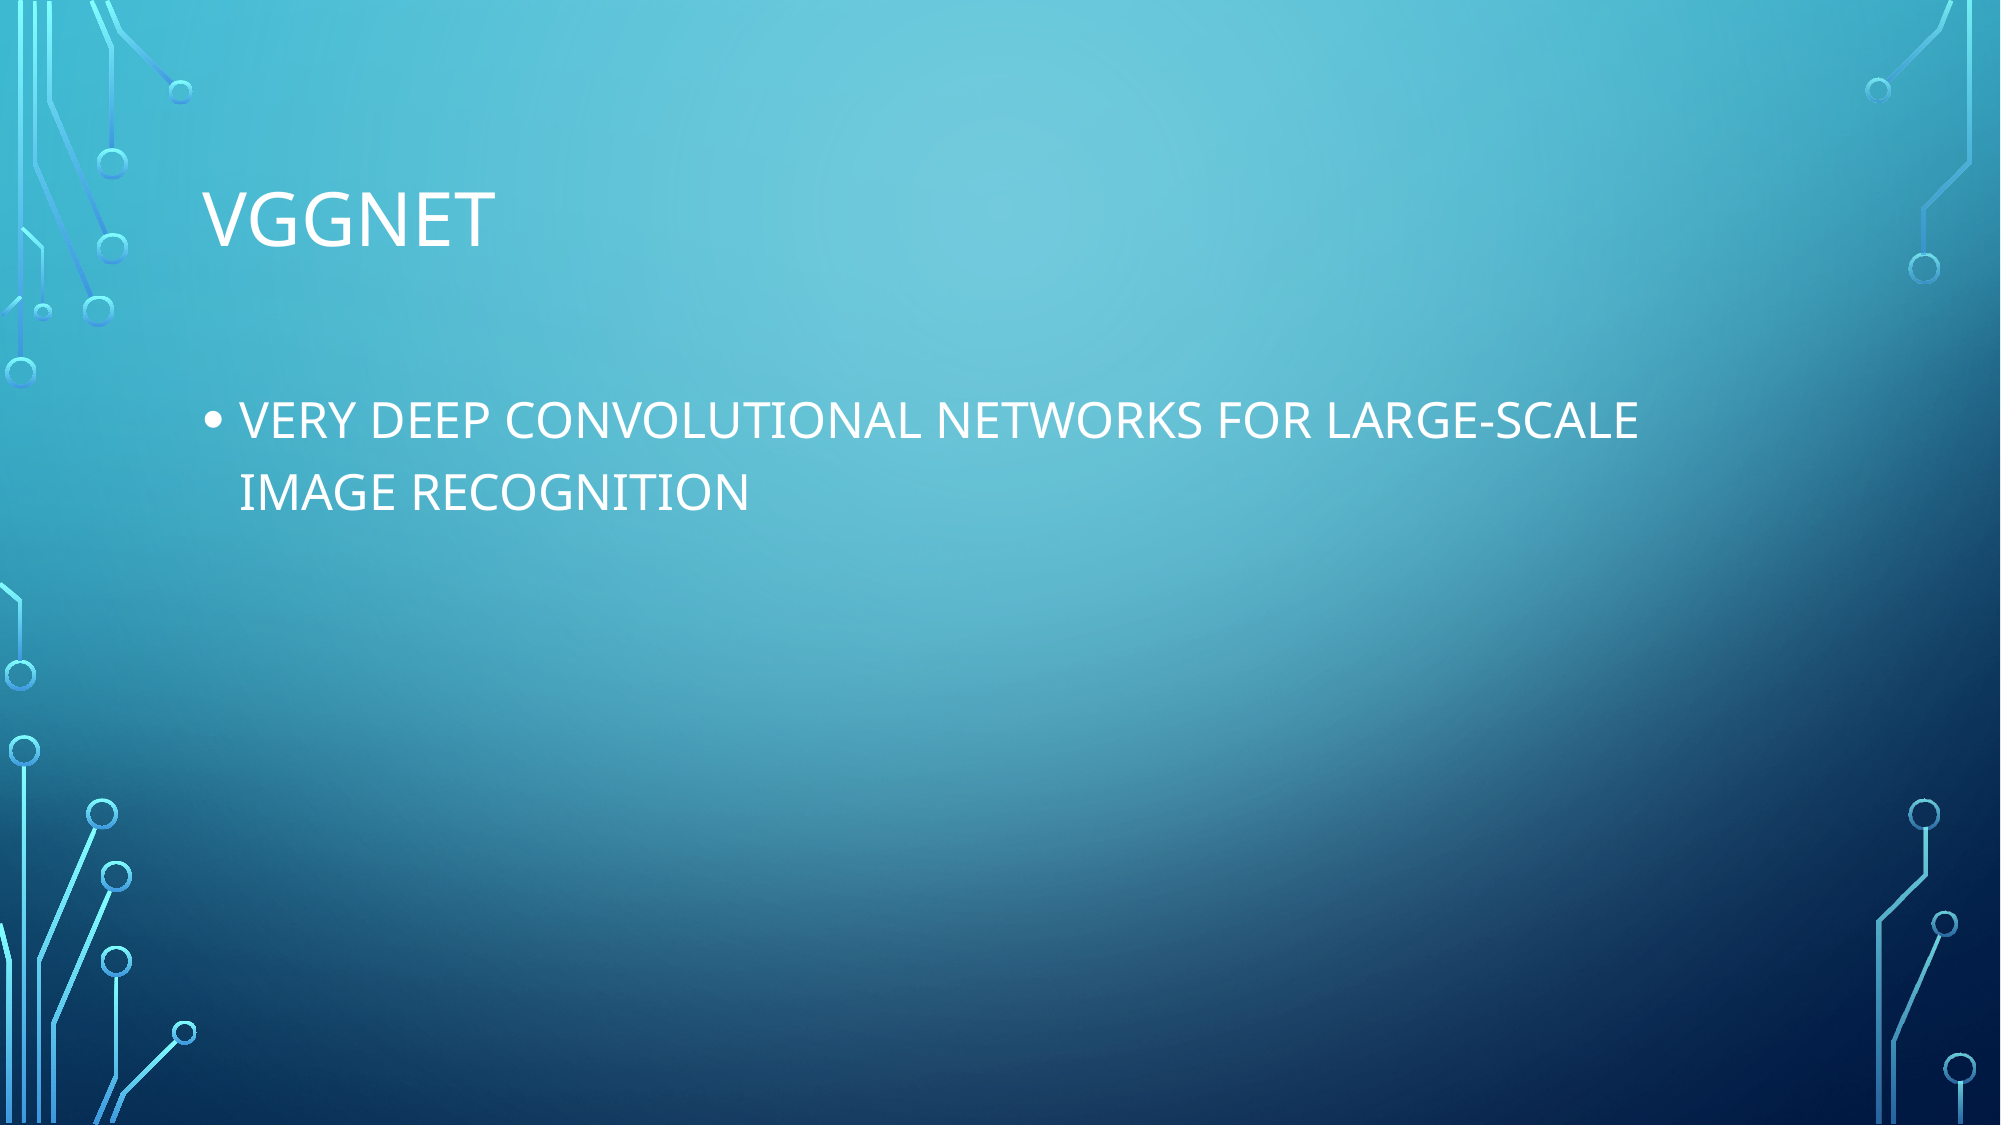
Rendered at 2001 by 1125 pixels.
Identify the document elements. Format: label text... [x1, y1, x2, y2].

title VGGNet [187, 101, 1813, 344]
list VERY DEEP CONVOLUTIONAL NETWORKS FOR LARGE-SCALE IMAGE RECOGNITION [187, 369, 1813, 950]
